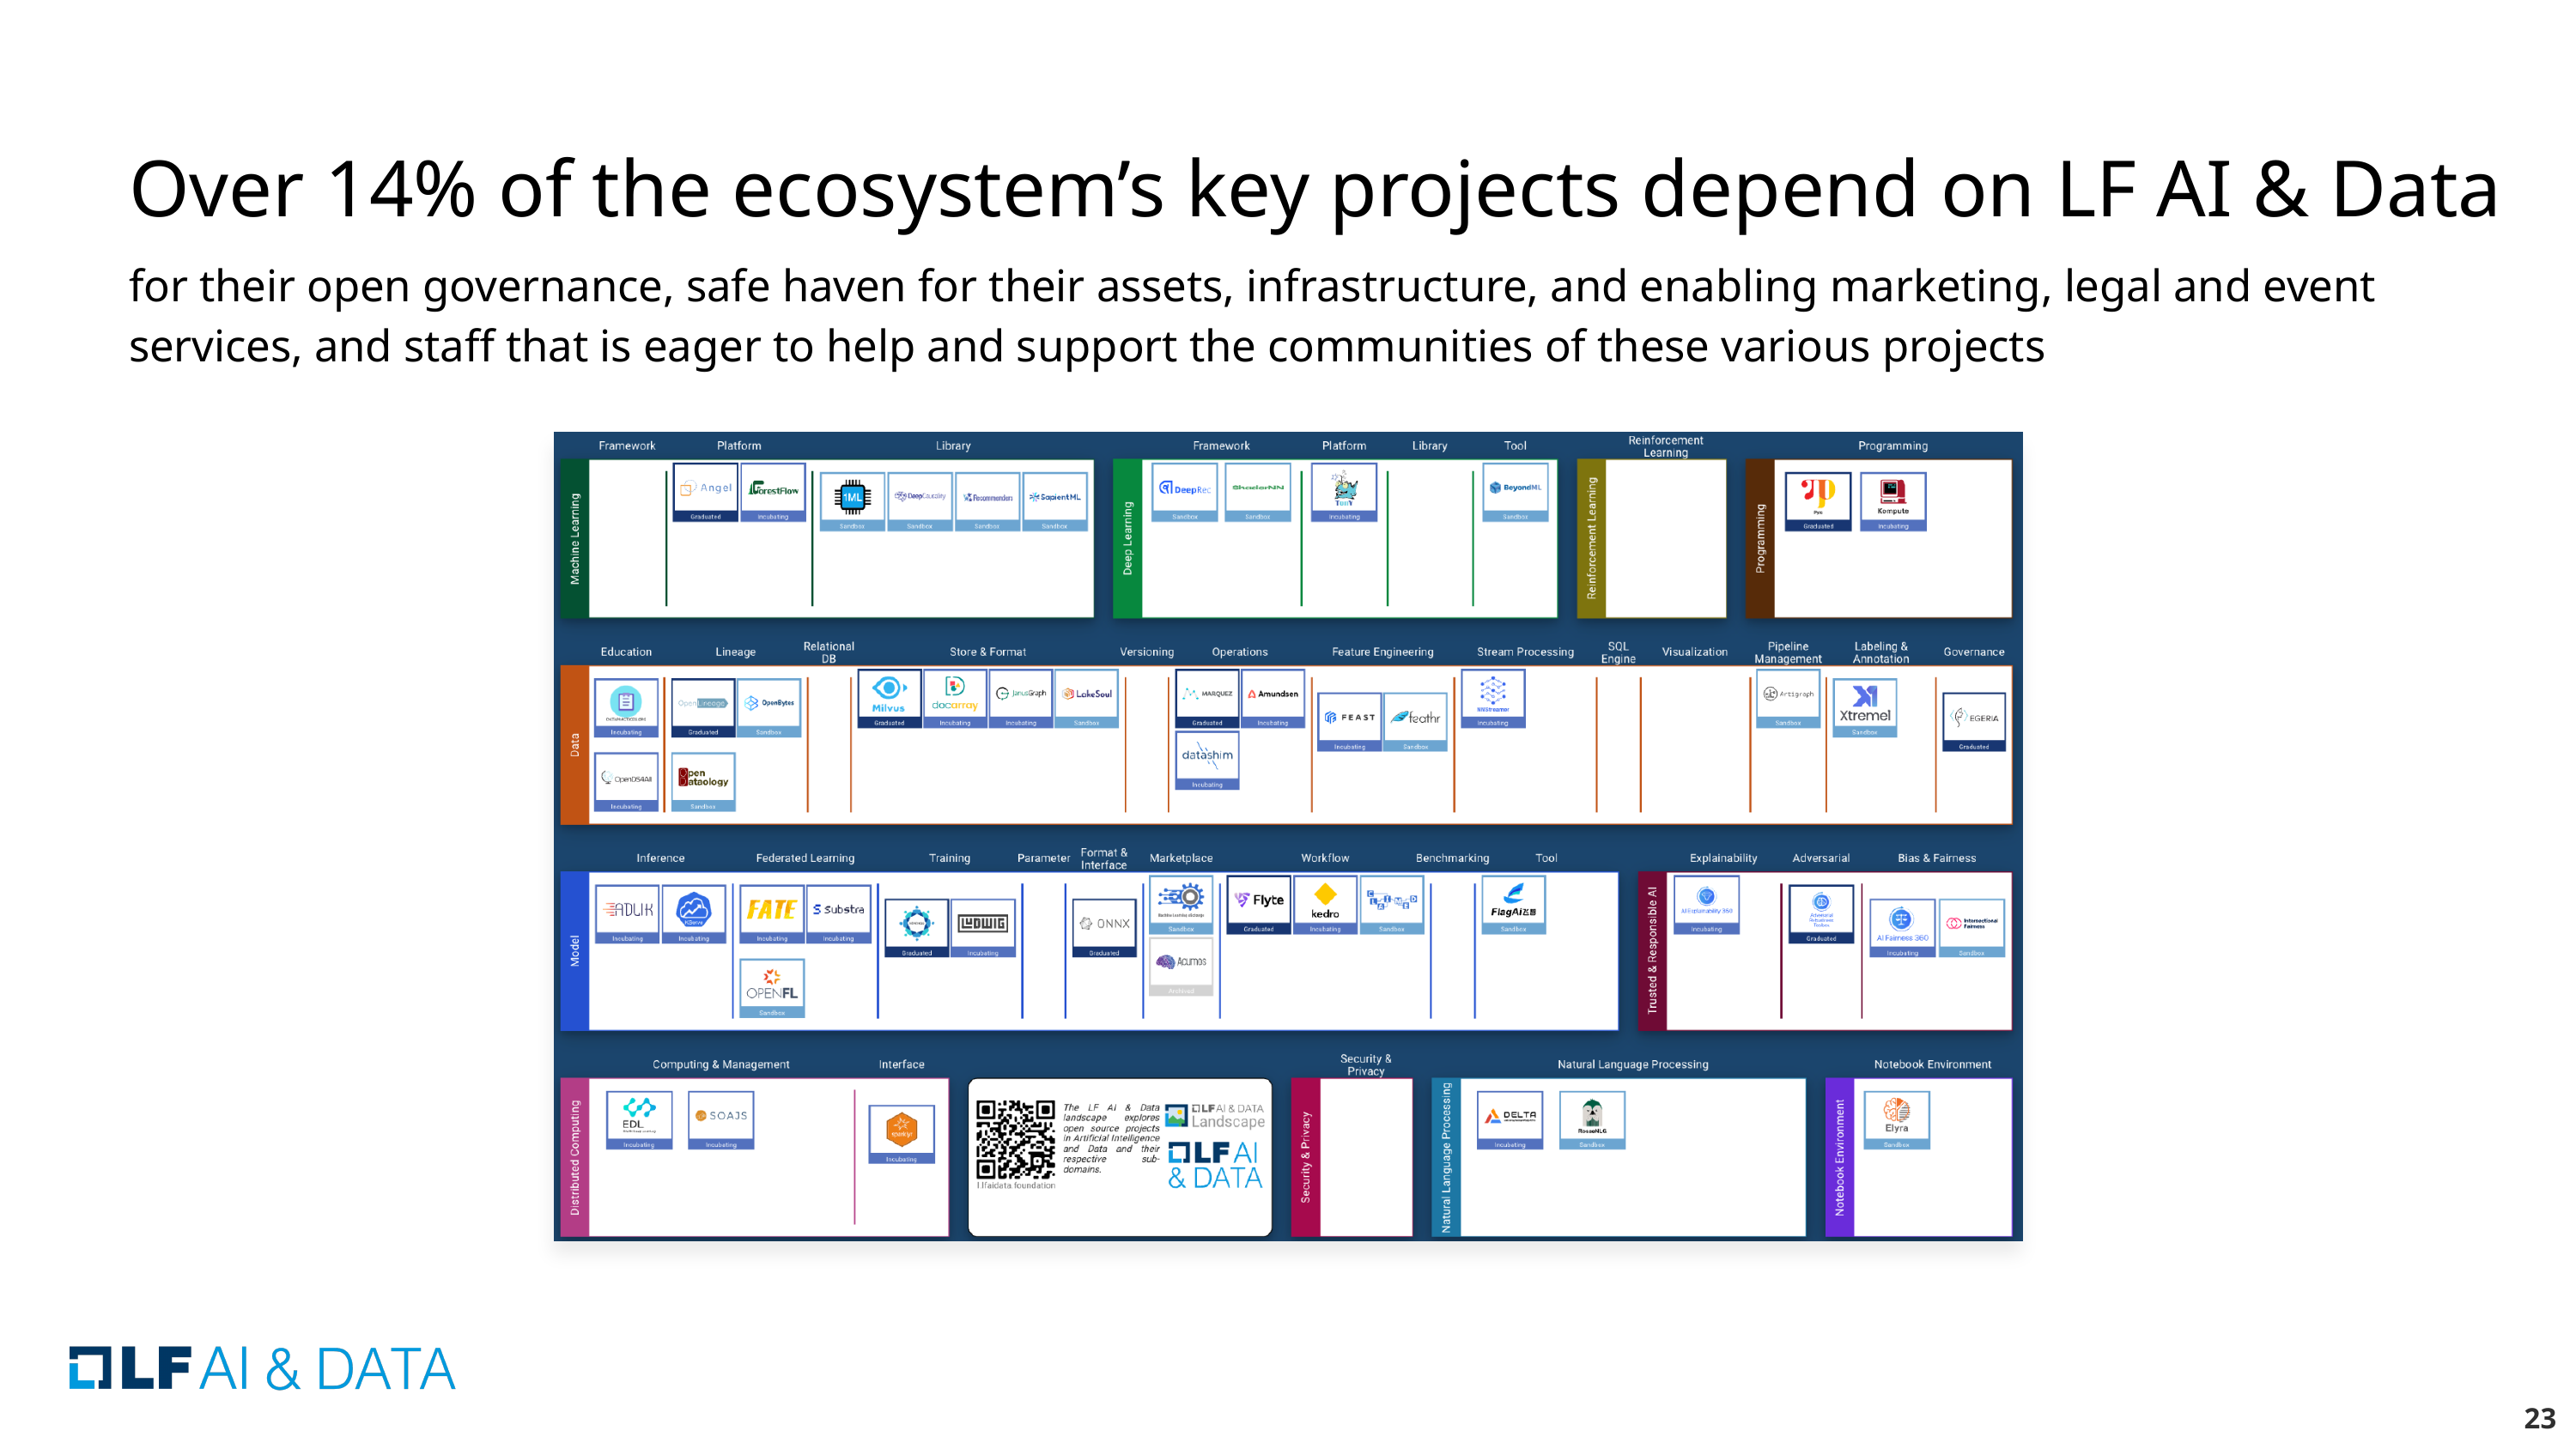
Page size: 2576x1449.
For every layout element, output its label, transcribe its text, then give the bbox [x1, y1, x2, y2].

title Over 14% of the ecosystem’s key projects depend on LF AI & Data for their open governance, safe haven for their assets, infrastructure, and enabling marketing, legal and event services, and staff that is eager to help and support the communities of these various projects [129, 124, 2530, 465]
picture [553, 432, 2023, 1241]
picture [61, 1341, 461, 1397]
slide_number ‹#› [2498, 1391, 2576, 1449]
